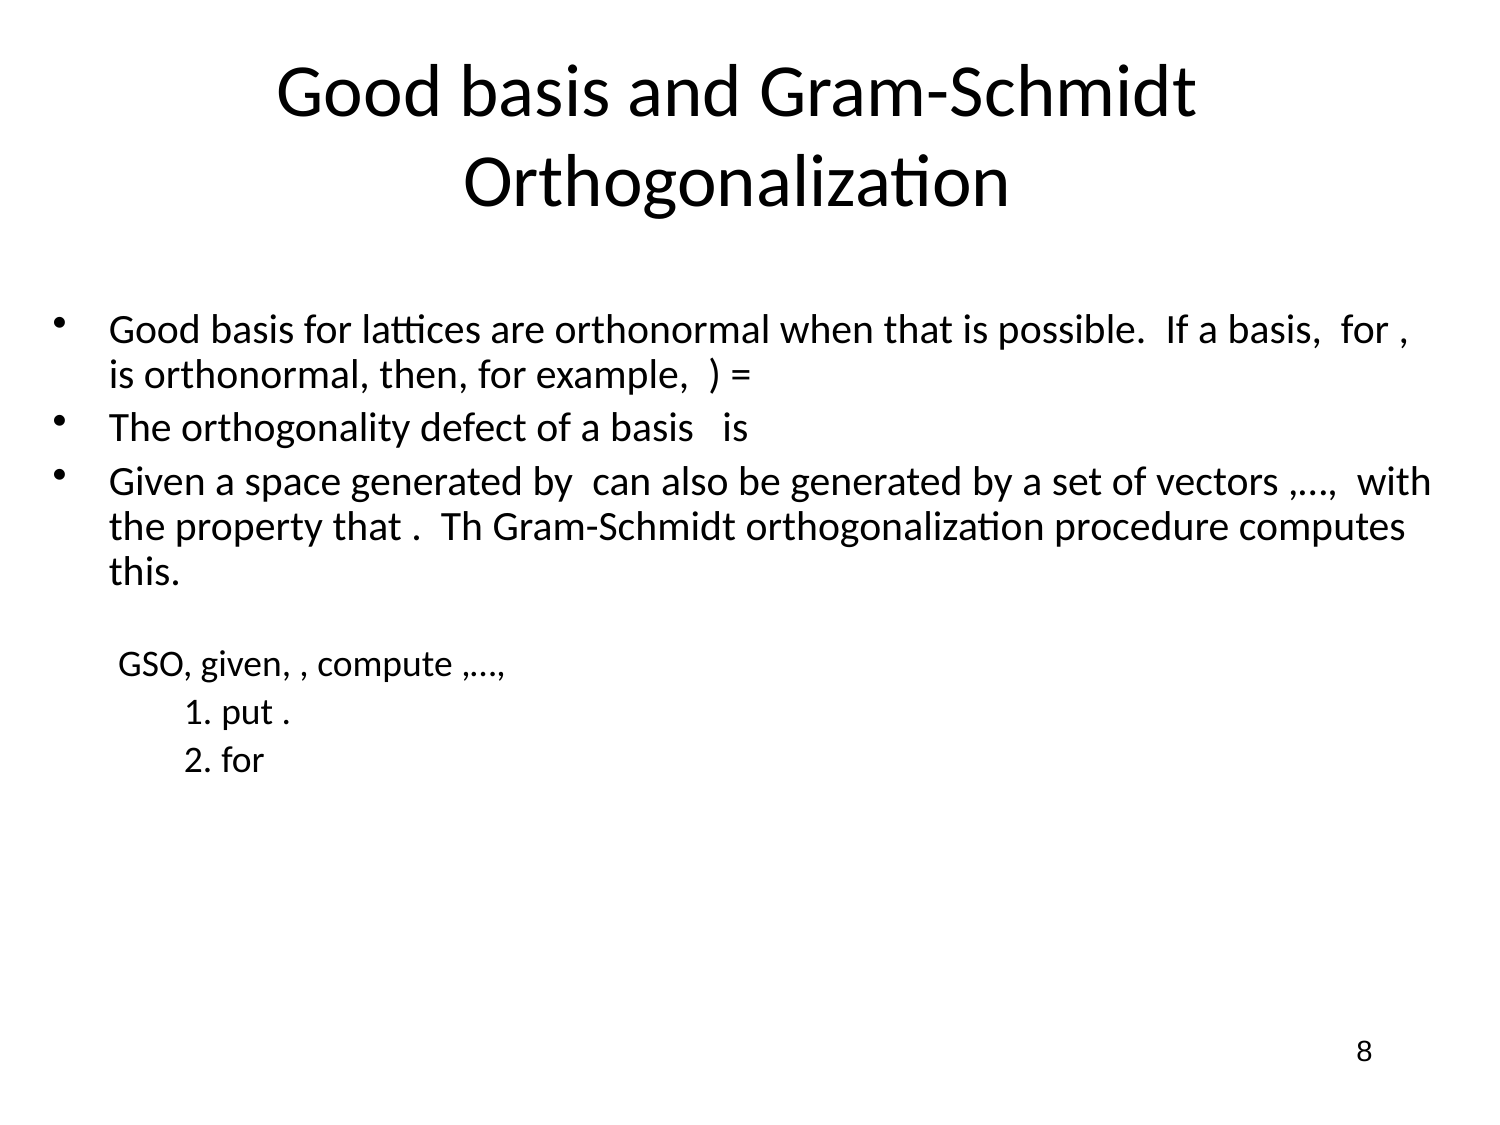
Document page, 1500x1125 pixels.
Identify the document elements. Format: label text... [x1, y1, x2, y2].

slide_number 8 [1074, 1024, 1388, 1101]
title Good basis and Gram-Schmidt Orthogonalization [0, 49, 1476, 213]
